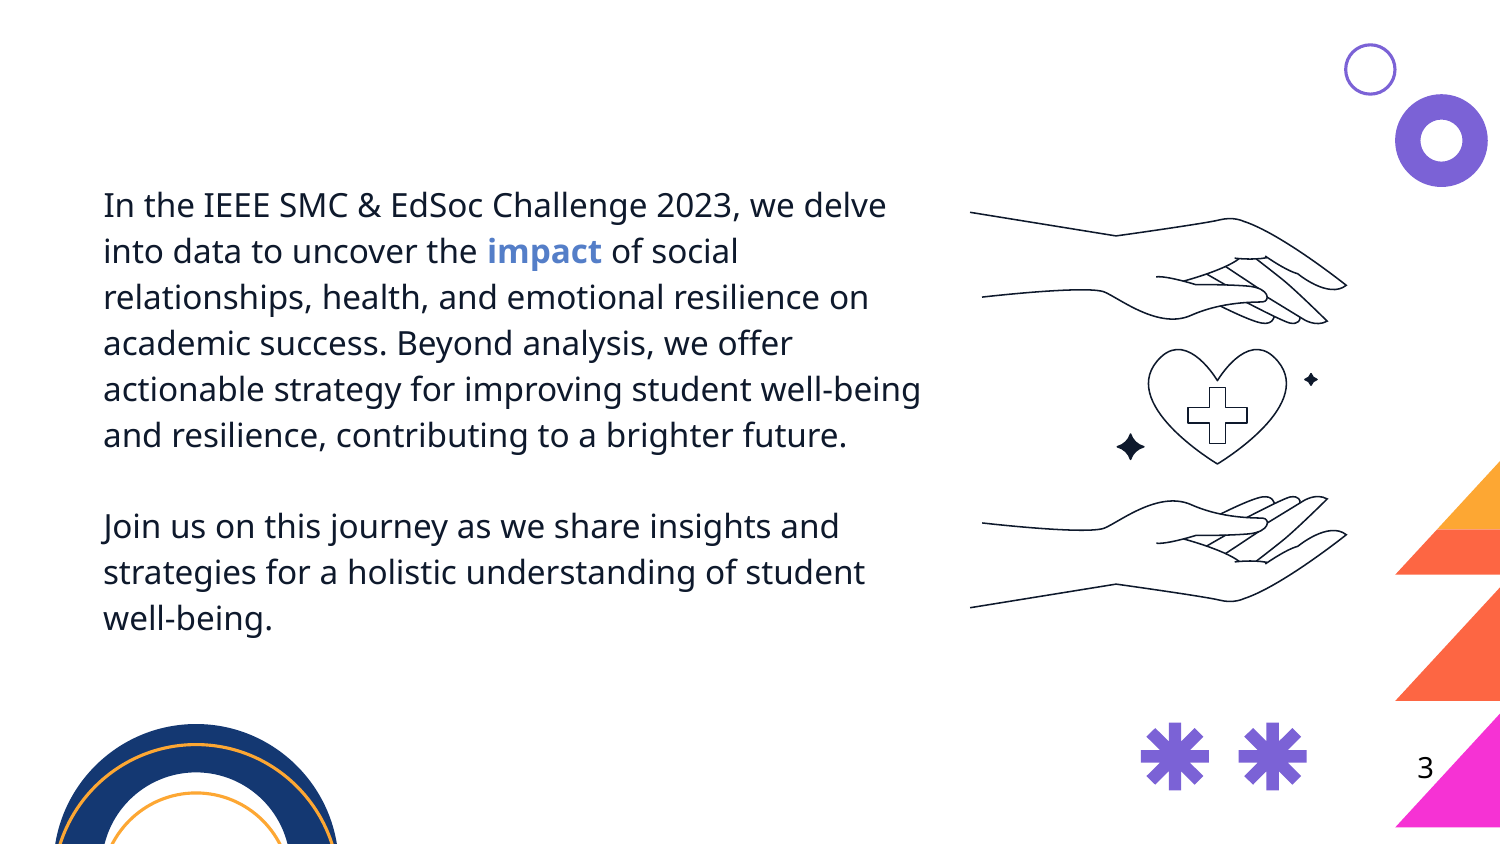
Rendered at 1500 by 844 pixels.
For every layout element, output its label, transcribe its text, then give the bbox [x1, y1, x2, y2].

subtitle In the IEEE SMC & EdSoc Challenge 2023, we delve into data to uncover the impact of social relationships, health, and emotional resilience on academic success. Beyond analysis, we offer actionable strategy for improving student well-being and resilience, contributing to a brighter future. Join us on this journey as we share insights and strategies for a holistic understanding of student well-being. [13, 163, 943, 367]
text_box 3 [1402, 742, 1460, 793]
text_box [969, 212, 1347, 608]
